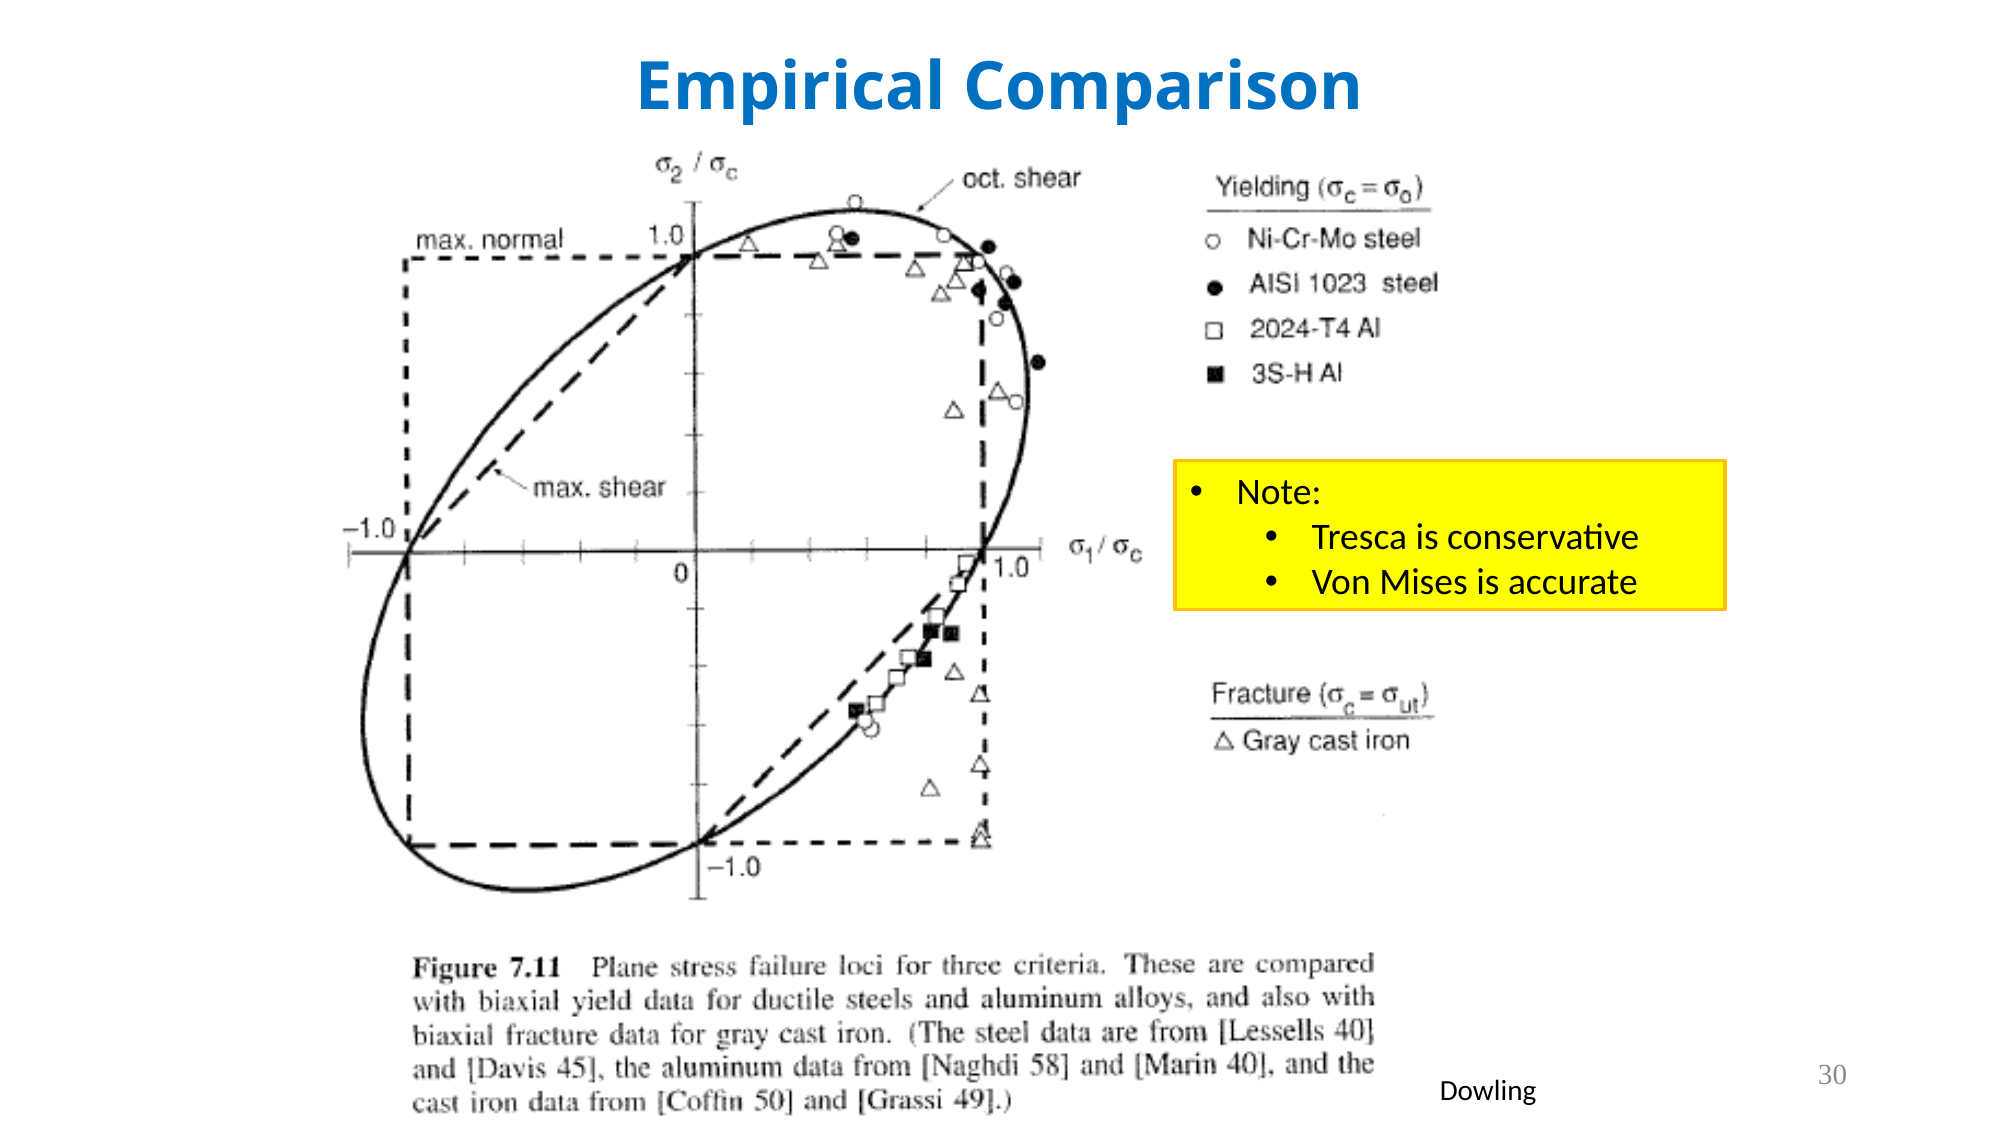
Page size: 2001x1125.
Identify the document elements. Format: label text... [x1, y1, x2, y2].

slide_number 30 [1450, 1042, 1863, 1103]
text_box Empirical Comparison [324, 26, 1675, 139]
picture [324, 138, 1450, 1116]
text_box Dowling [1450, 1063, 1575, 1114]
text_box Note: Tresca is conservative Von Mises is accurate [1450, 460, 1725, 610]
